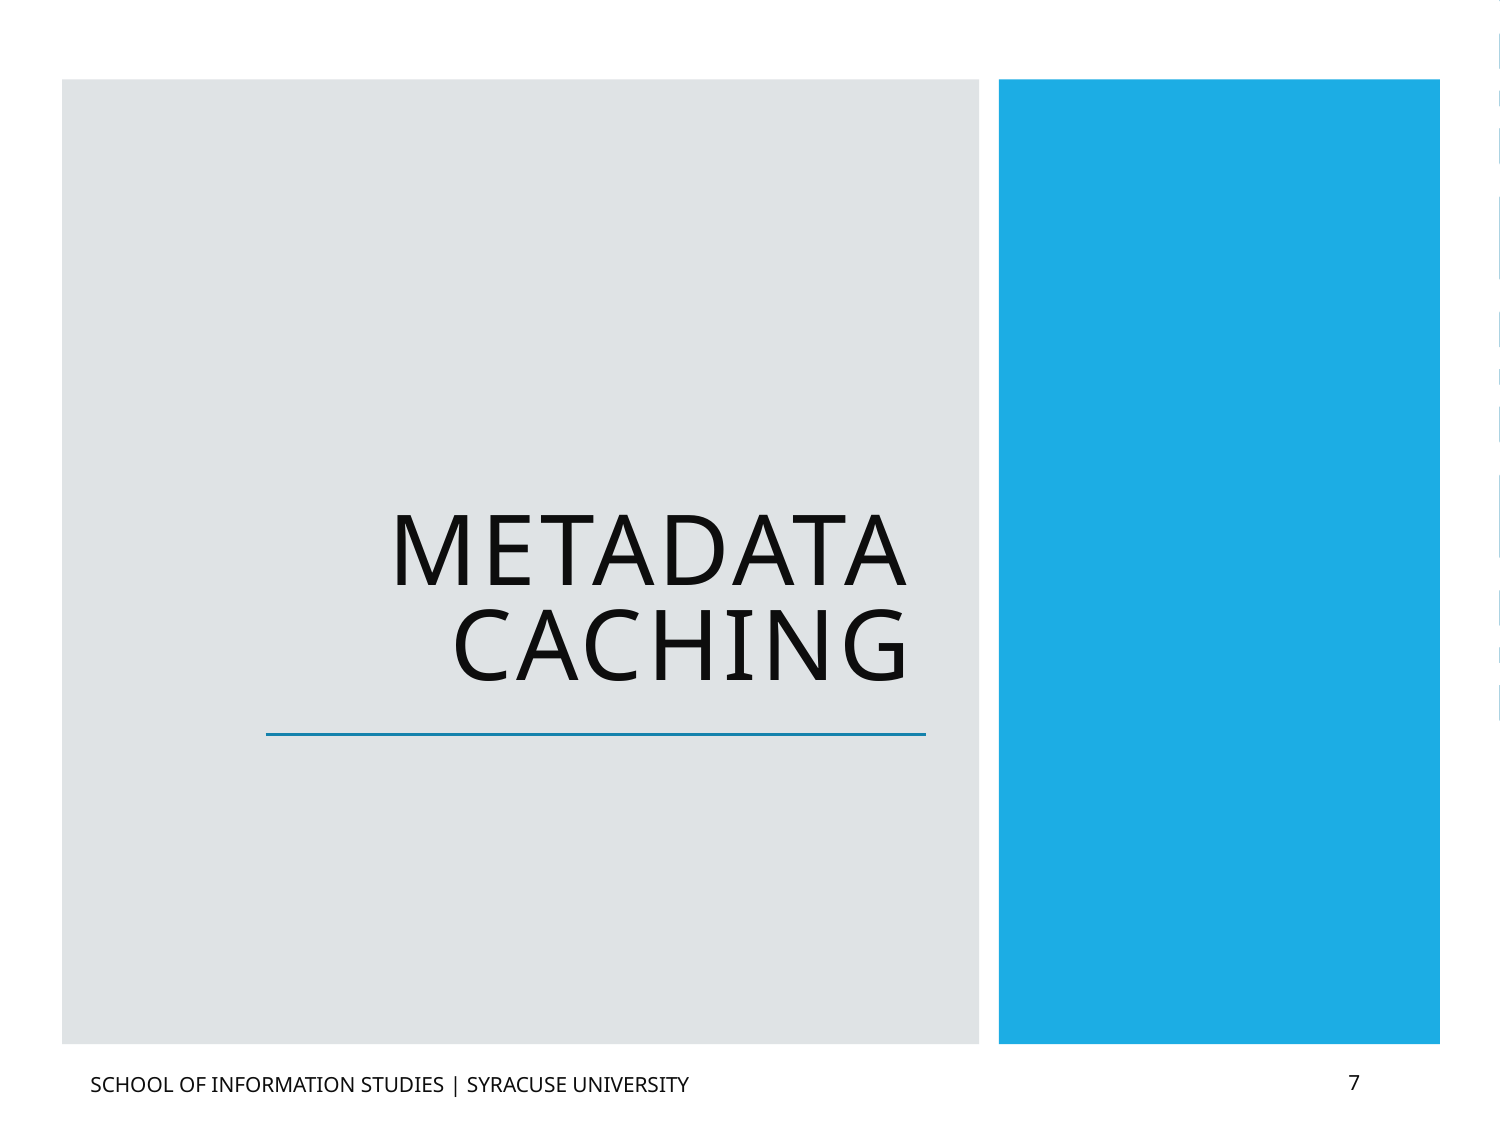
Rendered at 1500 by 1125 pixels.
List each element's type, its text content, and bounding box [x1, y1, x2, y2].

slide_number 7 [1333, 1061, 1454, 1107]
footer School of Information Studies | Syracuse University [75, 1061, 737, 1107]
text_box [0, 0, 1500, 1125]
text_box [61, 78, 980, 1045]
title Metadata Caching [121, 160, 927, 707]
text_box [998, 78, 1441, 1045]
